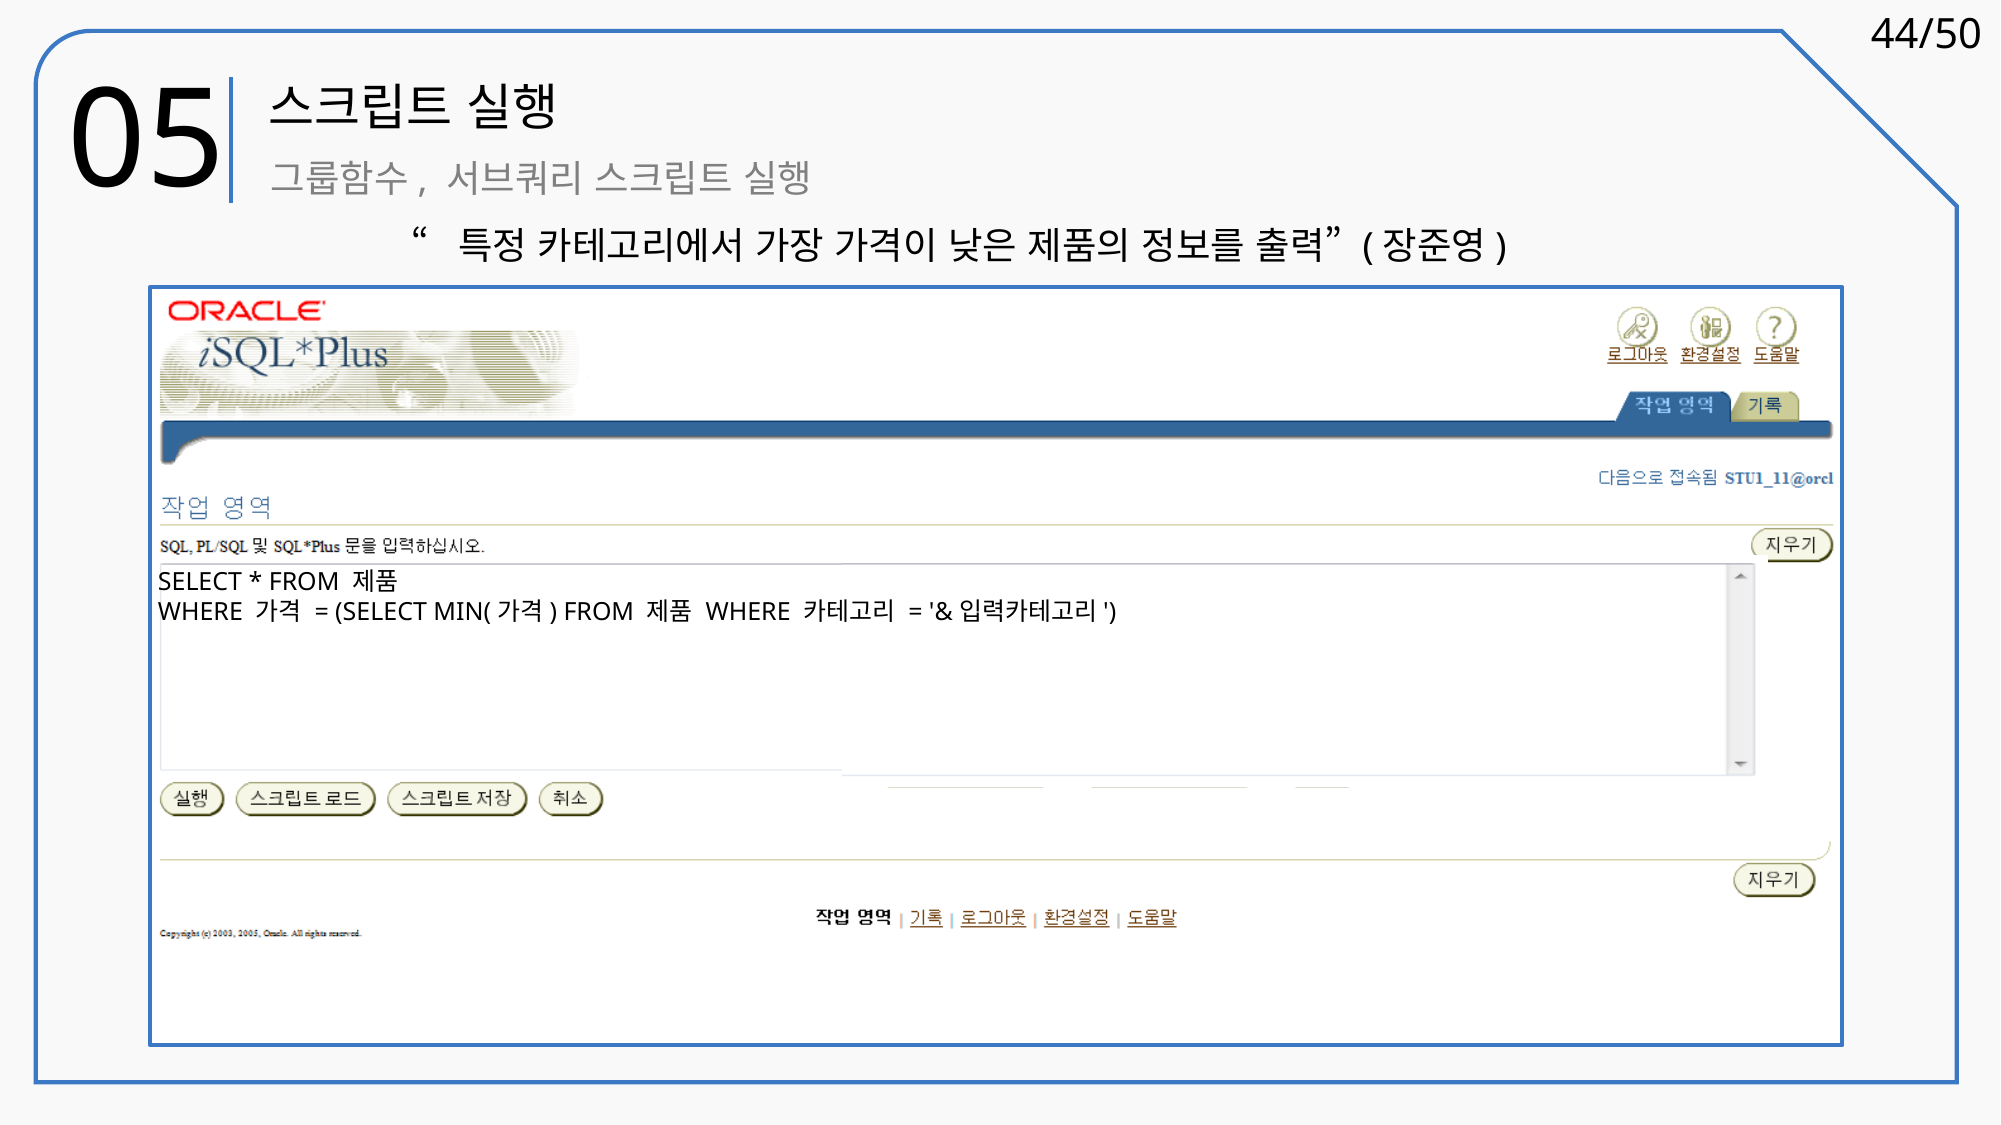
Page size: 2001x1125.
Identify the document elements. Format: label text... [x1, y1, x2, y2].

text_box [34, 29, 1958, 1084]
picture [152, 289, 1841, 1044]
text_box “특정 카테고리에서 가장 가격이 낮은 제품의 정보를 출력” (장준영) [397, 214, 1603, 275]
text_box 05 [52, 41, 240, 221]
text_box 스크립트 실행 [253, 67, 574, 143]
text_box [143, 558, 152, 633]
text_box 그룹함수, 서브쿼리 스크립트 실행 [256, 147, 828, 208]
text_box 44/50 [1855, 0, 1998, 65]
